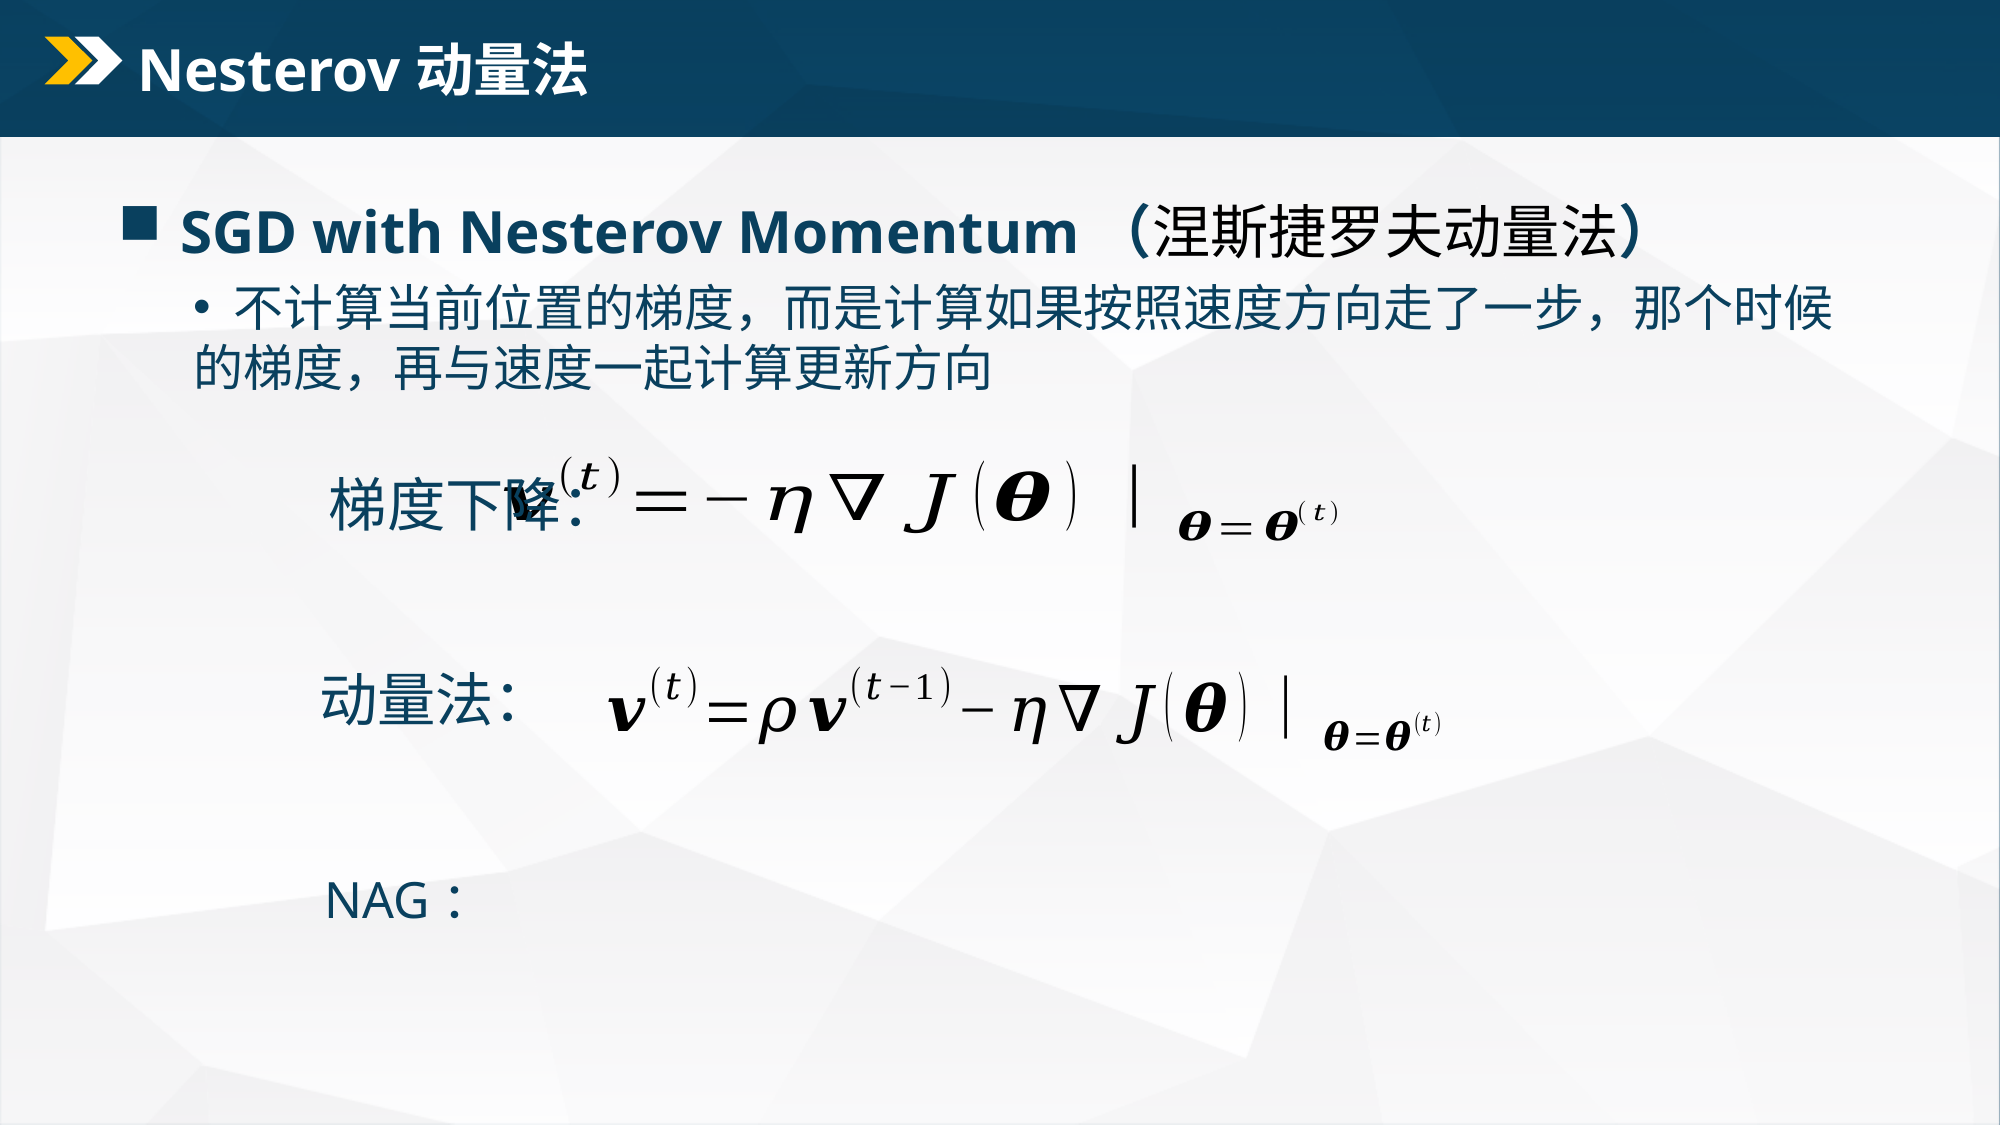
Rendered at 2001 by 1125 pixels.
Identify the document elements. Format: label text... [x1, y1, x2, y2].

picture [0, 0, 2000, 1125]
title Nesterov动量法 [122, 33, 1755, 124]
list SGD with Nesterov Momentum（涅斯捷罗夫动量法） 不计算当前位置的梯度，而是计算如果按照速度方向走了一步，那个时候的梯度，再与速度一起计算更新方向 [103, 188, 1868, 1048]
text_box NAG： [310, 860, 575, 936]
text_box 梯度下降： [314, 460, 649, 546]
text_box 动量法： [304, 655, 581, 741]
